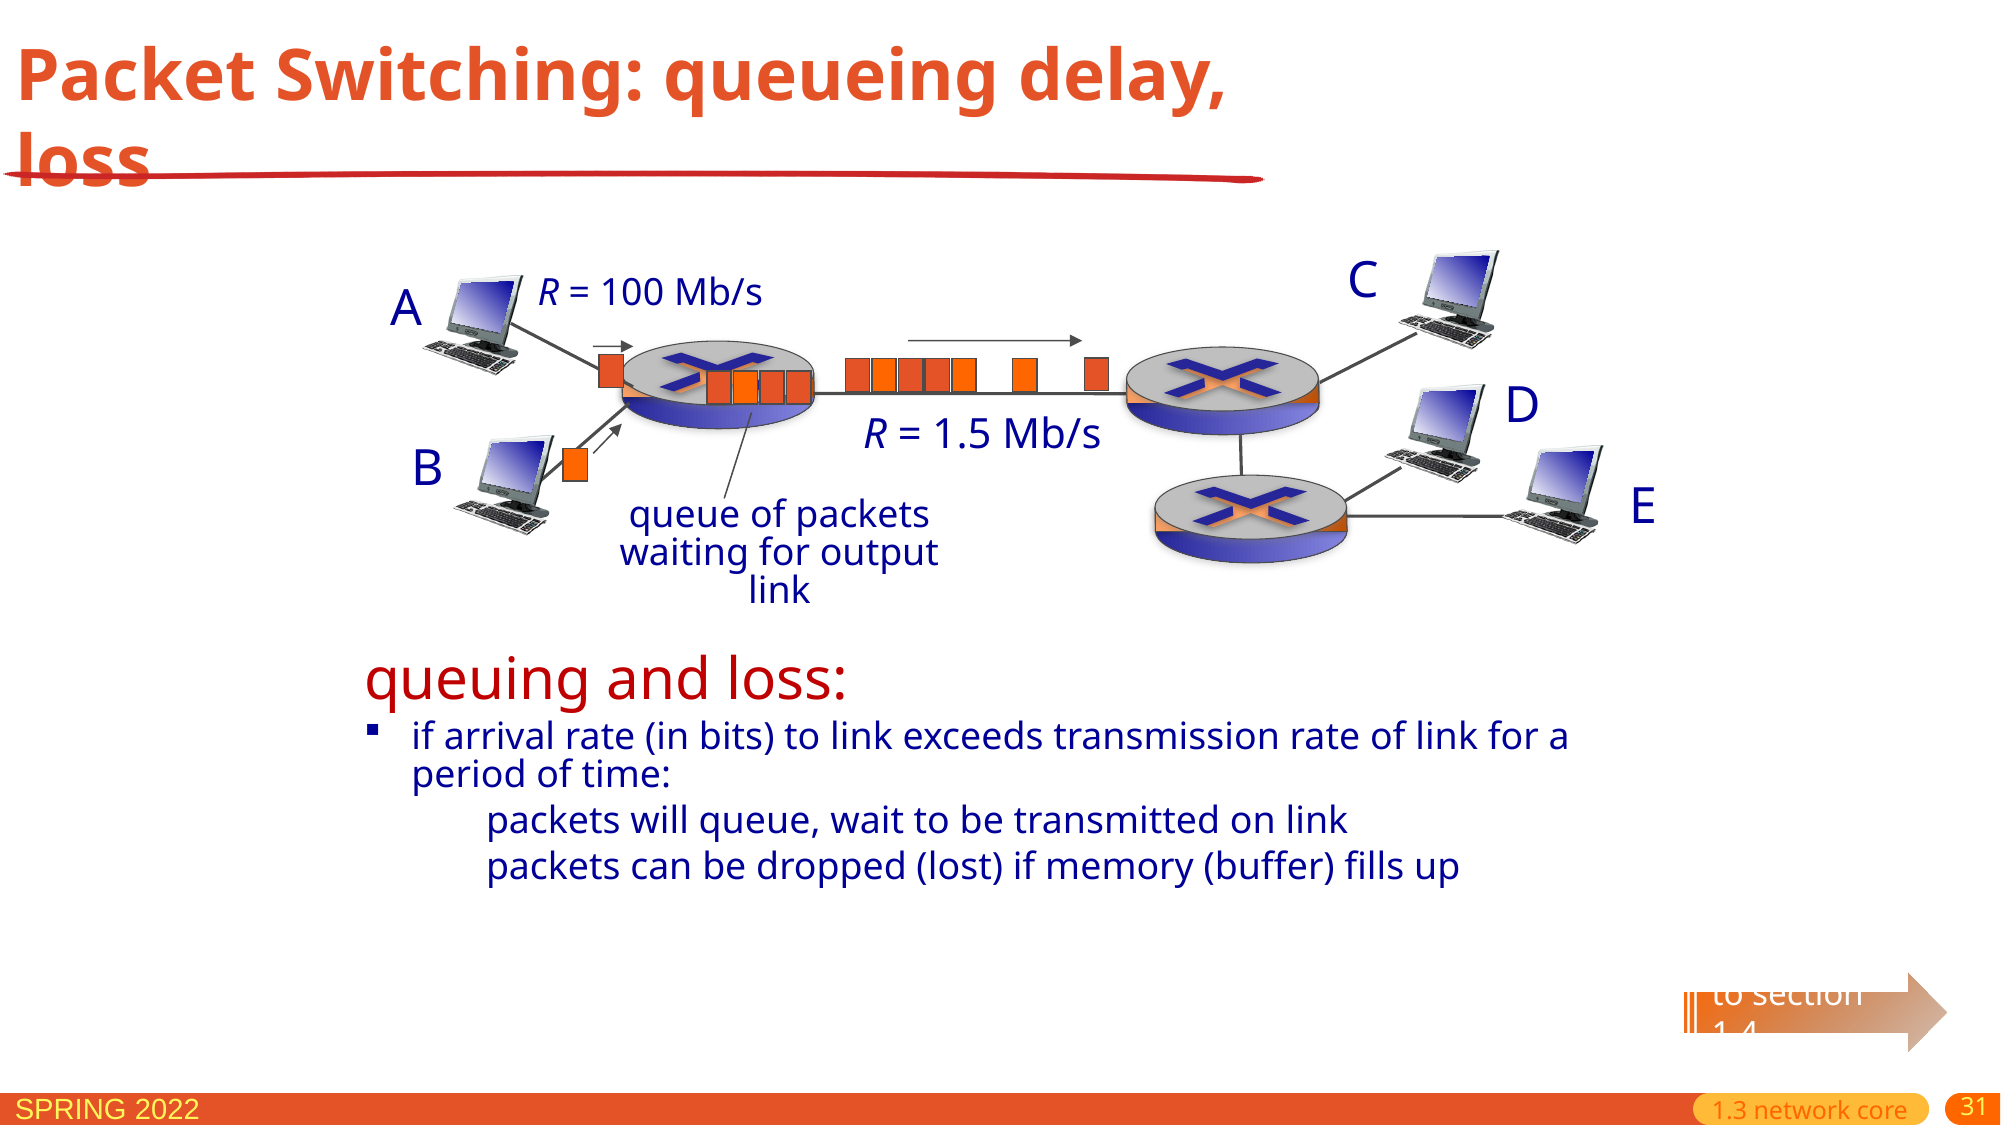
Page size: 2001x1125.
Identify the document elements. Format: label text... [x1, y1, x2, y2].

text_box [593, 425, 619, 454]
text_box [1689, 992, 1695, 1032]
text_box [1372, 244, 1502, 357]
text_box A [375, 267, 438, 343]
text_box R = 1.5 Mb/s [848, 399, 1117, 465]
footer 1.3 network core [1696, 1094, 1925, 1125]
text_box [706, 370, 812, 405]
text_box [1012, 358, 1037, 392]
text_box [872, 358, 897, 392]
text_box E [1614, 465, 1672, 541]
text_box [621, 340, 815, 430]
text_box [1084, 357, 1109, 391]
title Packet Switching: queueing delay, loss [0, 21, 1386, 209]
text_box [951, 358, 976, 392]
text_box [1126, 346, 1320, 436]
text_box [563, 448, 588, 482]
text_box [1477, 440, 1606, 553]
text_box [427, 430, 557, 543]
picture [0, 167, 1280, 188]
text_box [925, 358, 950, 392]
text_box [1154, 474, 1348, 564]
text_box queuing and loss: if arrival rate (in bits) to link exceeds transmission rate of link for a period of time: packets will queue, wait to be transmitted on link packets can be dropped (lost) if memory (buffer) fills up [349, 644, 1684, 978]
text_box D [1489, 364, 1556, 439]
text_box [898, 358, 923, 392]
text_box [908, 334, 1083, 347]
text_box R = 100 Mb/s [522, 260, 779, 320]
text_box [1359, 379, 1488, 492]
text_box queue of packets waiting for output link [586, 489, 973, 619]
text_box [845, 358, 870, 392]
text_box C [1333, 240, 1395, 315]
text_box to section 1.4 [1696, 972, 1947, 1052]
slide_number 31 [1944, 1092, 2000, 1125]
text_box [397, 270, 526, 383]
text_box [599, 354, 616, 388]
text_box B [396, 427, 459, 503]
